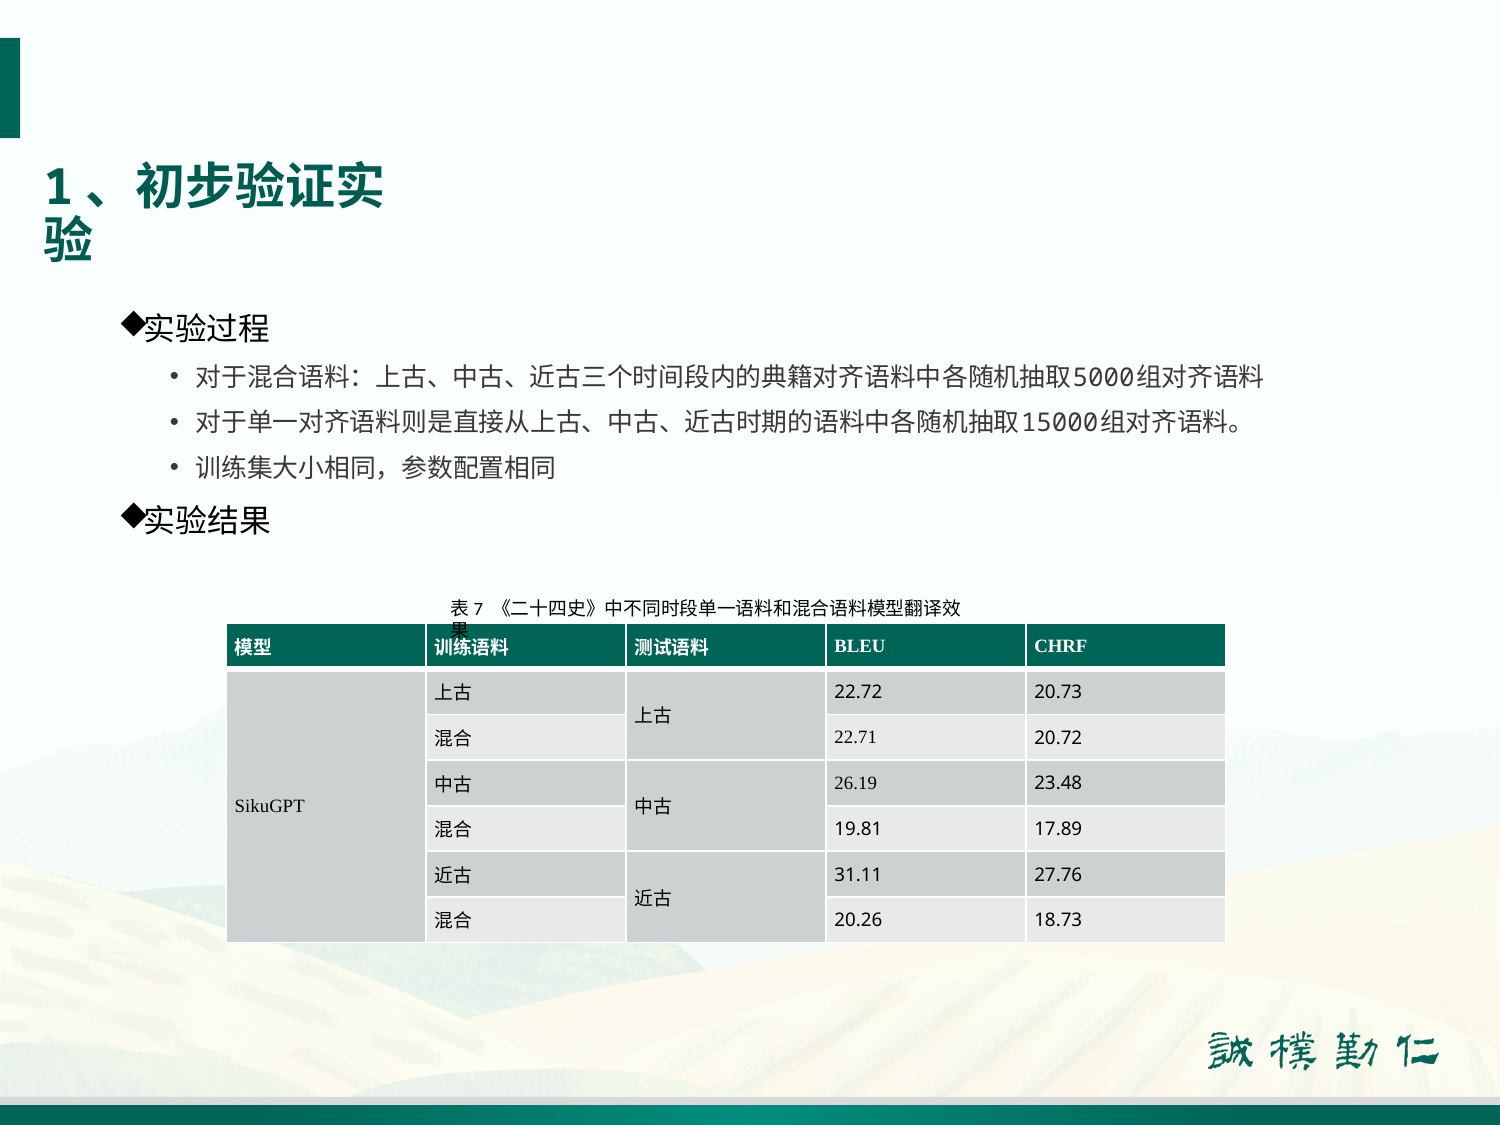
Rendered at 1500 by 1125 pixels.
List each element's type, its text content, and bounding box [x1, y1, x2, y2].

picture [1208, 1017, 1439, 1084]
table_cell 20.73 [1027, 672, 1225, 714]
table_cell 31.11 [827, 852, 1025, 896]
table_cell 中古 [627, 761, 825, 850]
table_header CHRF [1027, 624, 1225, 666]
text_box 表7 《二十四史》中不同时段单一语料和混合语料模型翻译效果 [435, 589, 987, 649]
table_cell 17.89 [1027, 807, 1225, 850]
table_header 模型 [227, 624, 425, 666]
table_cell 混合 [427, 715, 625, 759]
table_cell 27.76 [1027, 852, 1225, 896]
table_cell 22.72 [827, 672, 1025, 714]
table_cell 上古 [627, 672, 825, 759]
list 实验过程 对于混合语料：上古、中古、近古三个时间段内的典籍对齐语料中各随机抽取5000组对齐语料 对于单一对齐语料则是直接从上古、中古、近古时期的语料中各随机抽取15000组对齐语料。 训练集大小相同，参数配置相同 实验结果 [103, 286, 1397, 563]
table_cell 18.73 [1027, 898, 1225, 942]
table_cell 混合 [427, 898, 625, 942]
table_header 训练语料 [427, 624, 625, 666]
table_cell 20.26 [827, 898, 1025, 942]
table_header 测试语料 [627, 649, 825, 666]
table_cell 20.72 [1027, 715, 1225, 759]
table_cell 中古 [427, 761, 625, 805]
table_cell SikuGPT [227, 672, 425, 942]
table_cell 上古 [427, 672, 625, 714]
table_cell 23.48 [1027, 761, 1225, 805]
table_cell 近古 [627, 852, 825, 942]
title 1、初步验证实验 [28, 180, 440, 251]
table_cell 22.71 [827, 715, 1025, 759]
table_cell 近古 [427, 852, 625, 896]
table_header BLEU [827, 624, 1025, 666]
table_cell 混合 [427, 807, 625, 850]
table_cell 19.81 [827, 807, 1025, 850]
table_cell 26.19 [827, 761, 1025, 805]
